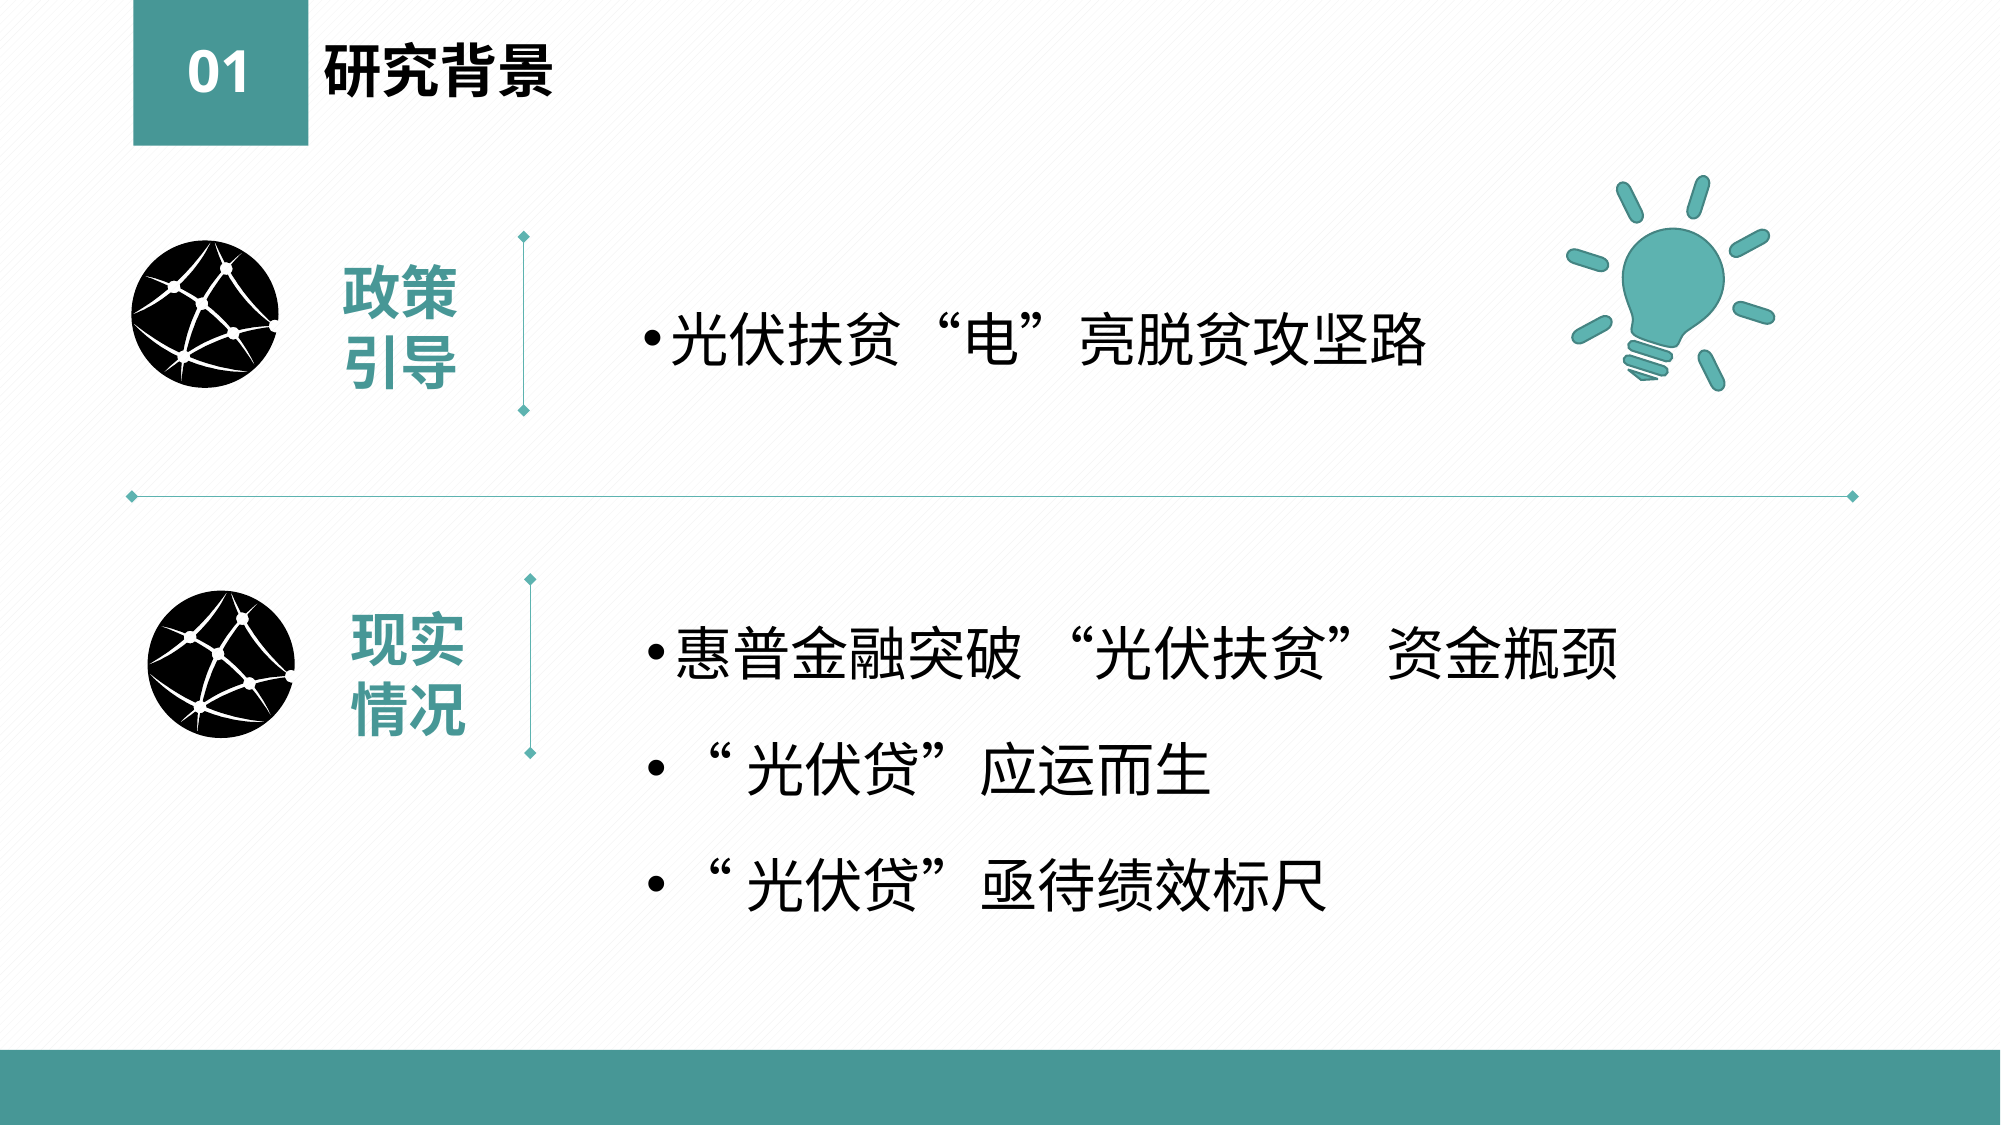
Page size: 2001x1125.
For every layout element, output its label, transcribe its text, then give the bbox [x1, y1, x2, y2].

text_box [1566, 248, 1610, 273]
text_box [1571, 315, 1613, 345]
text_box 惠普金融突破 “光伏扶贫”资金瓶颈 “光伏贷”应运而生 “光伏贷”亟待绩效标尺 [631, 588, 1806, 926]
text_box 现实情况 [315, 596, 501, 751]
text_box [1686, 175, 1711, 220]
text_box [131, 240, 493, 406]
list 01 [133, 34, 308, 105]
text_box [1621, 227, 1725, 363]
text_box [1732, 300, 1776, 325]
text_box [1728, 228, 1771, 258]
text_box [1615, 181, 1644, 224]
text_box 光伏扶贫“电”亮脱贫攻坚路 [627, 274, 1809, 451]
list 研究背景 [308, 34, 1087, 105]
text_box [147, 590, 295, 739]
text_box [1697, 349, 1726, 392]
text_box [1622, 354, 1669, 382]
